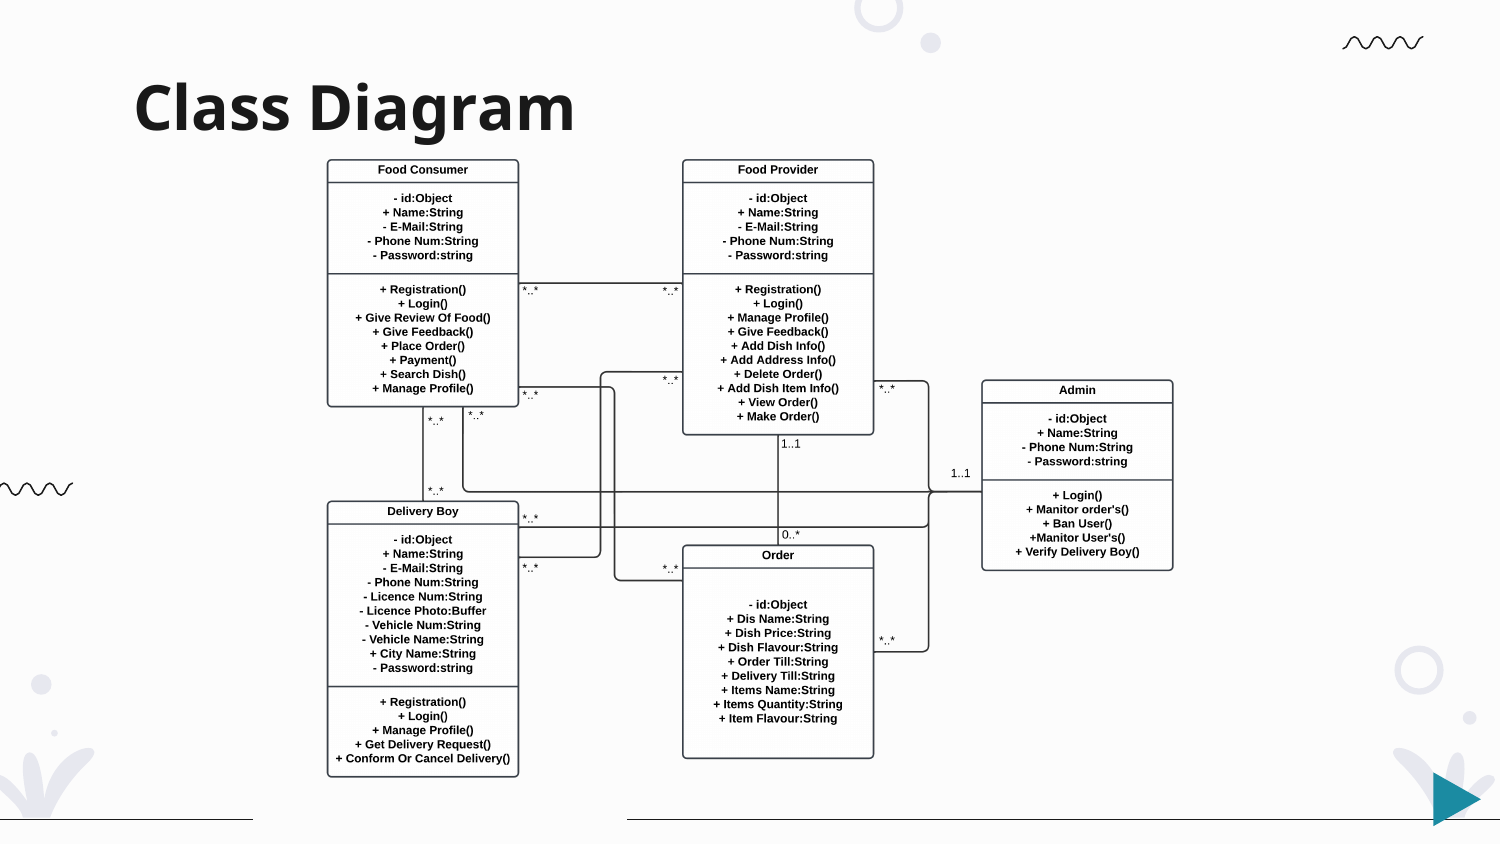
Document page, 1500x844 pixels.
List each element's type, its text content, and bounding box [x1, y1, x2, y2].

picture [306, 146, 1194, 799]
text_box [1431, 770, 1484, 829]
title Class Diagram [118, 52, 1382, 147]
